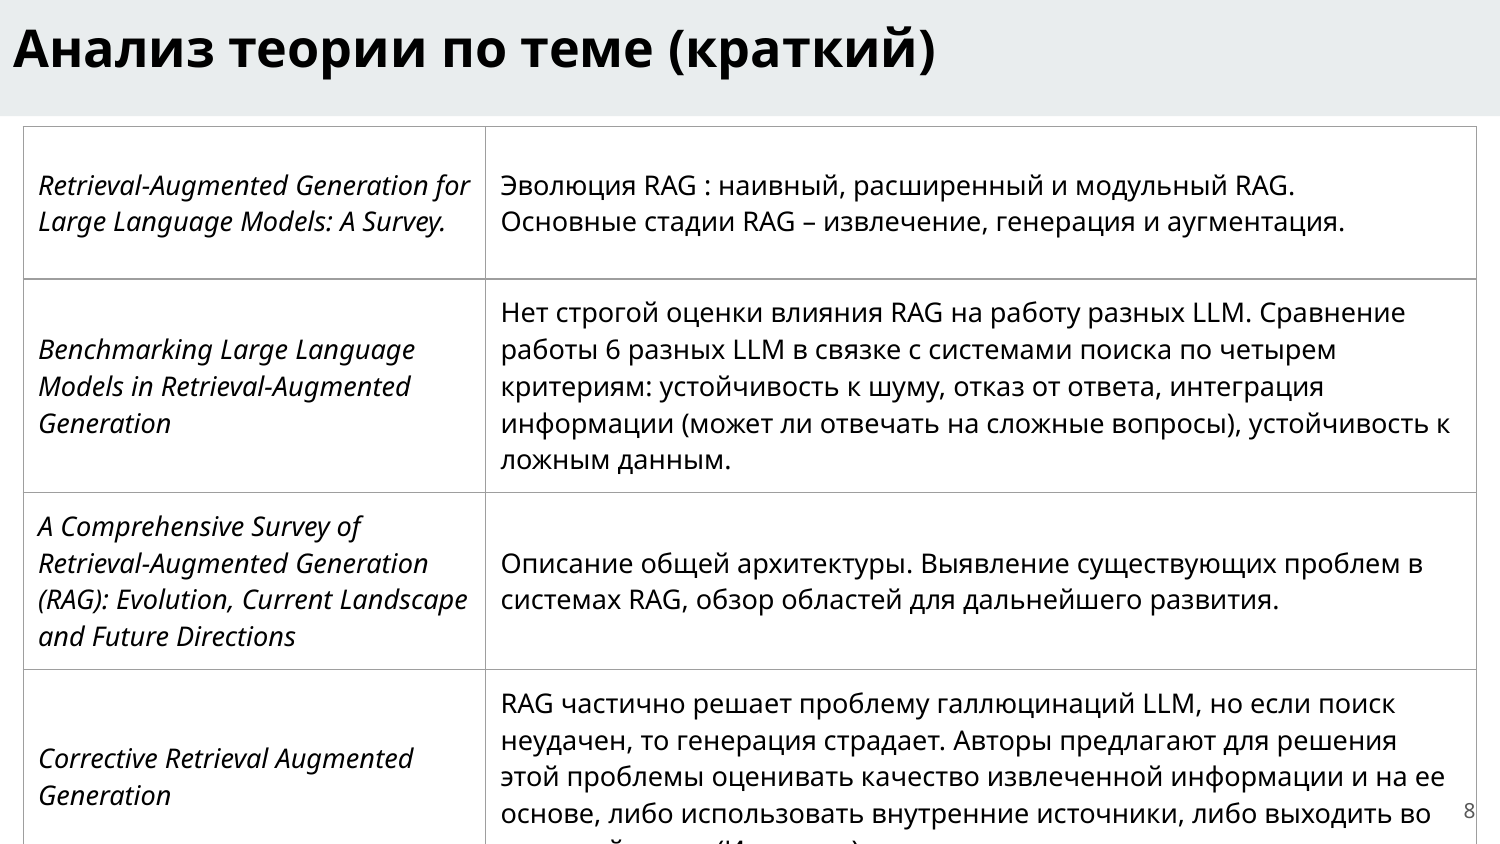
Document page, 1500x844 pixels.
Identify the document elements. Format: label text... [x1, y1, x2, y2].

table_header Retrieval-Augmented Generation for Large Language Models: A Survey. [24, 127, 485, 278]
slide_number ‹#› [1400, 779, 1491, 844]
table_cell A Comprehensive Survey of Retrieval-Augmented Generation (RAG): Evolution, Current Landscape and Future Directions [24, 493, 485, 669]
table_cell Benchmarking Large Language Models in Retrieval-Augmented Generation [24, 280, 485, 492]
table_header Эволюция RAG : наивный, расширенный и модульный RAG. Основные стадии RAG – извлечение, генерация и аугментация. [486, 127, 1476, 278]
table_cell Описание общей архитектуры. Выявление существующих проблем в системах RAG, обзор областей для дальнейшего развития. [486, 493, 1476, 669]
table_cell Corrective Retrieval Augmented Generation [24, 670, 485, 844]
table_cell Нет строгой оценки влияния RAG на работу разных LLM. Сравнение работы 6 разных LLM в связке с системами поиска по четырем критериям: устойчивость к шуму, отказ от ответа, интеграция информации (может ли отвечать на сложные вопросы), устойчивость к ложным данным. [486, 280, 1476, 492]
text_box Анализ теории по теме (краткий) [0, 0, 1500, 117]
table_cell RAG частично решает проблему галлюцинаций LLM, но если поиск неудачен, то генерация страдает. Авторы предлагают для решения этой проблемы оценивать качество извлеченной информации и на ее основе, либо использовать внутренние источники, либо выходить во внешний поиск (Интернет). [486, 670, 1476, 844]
